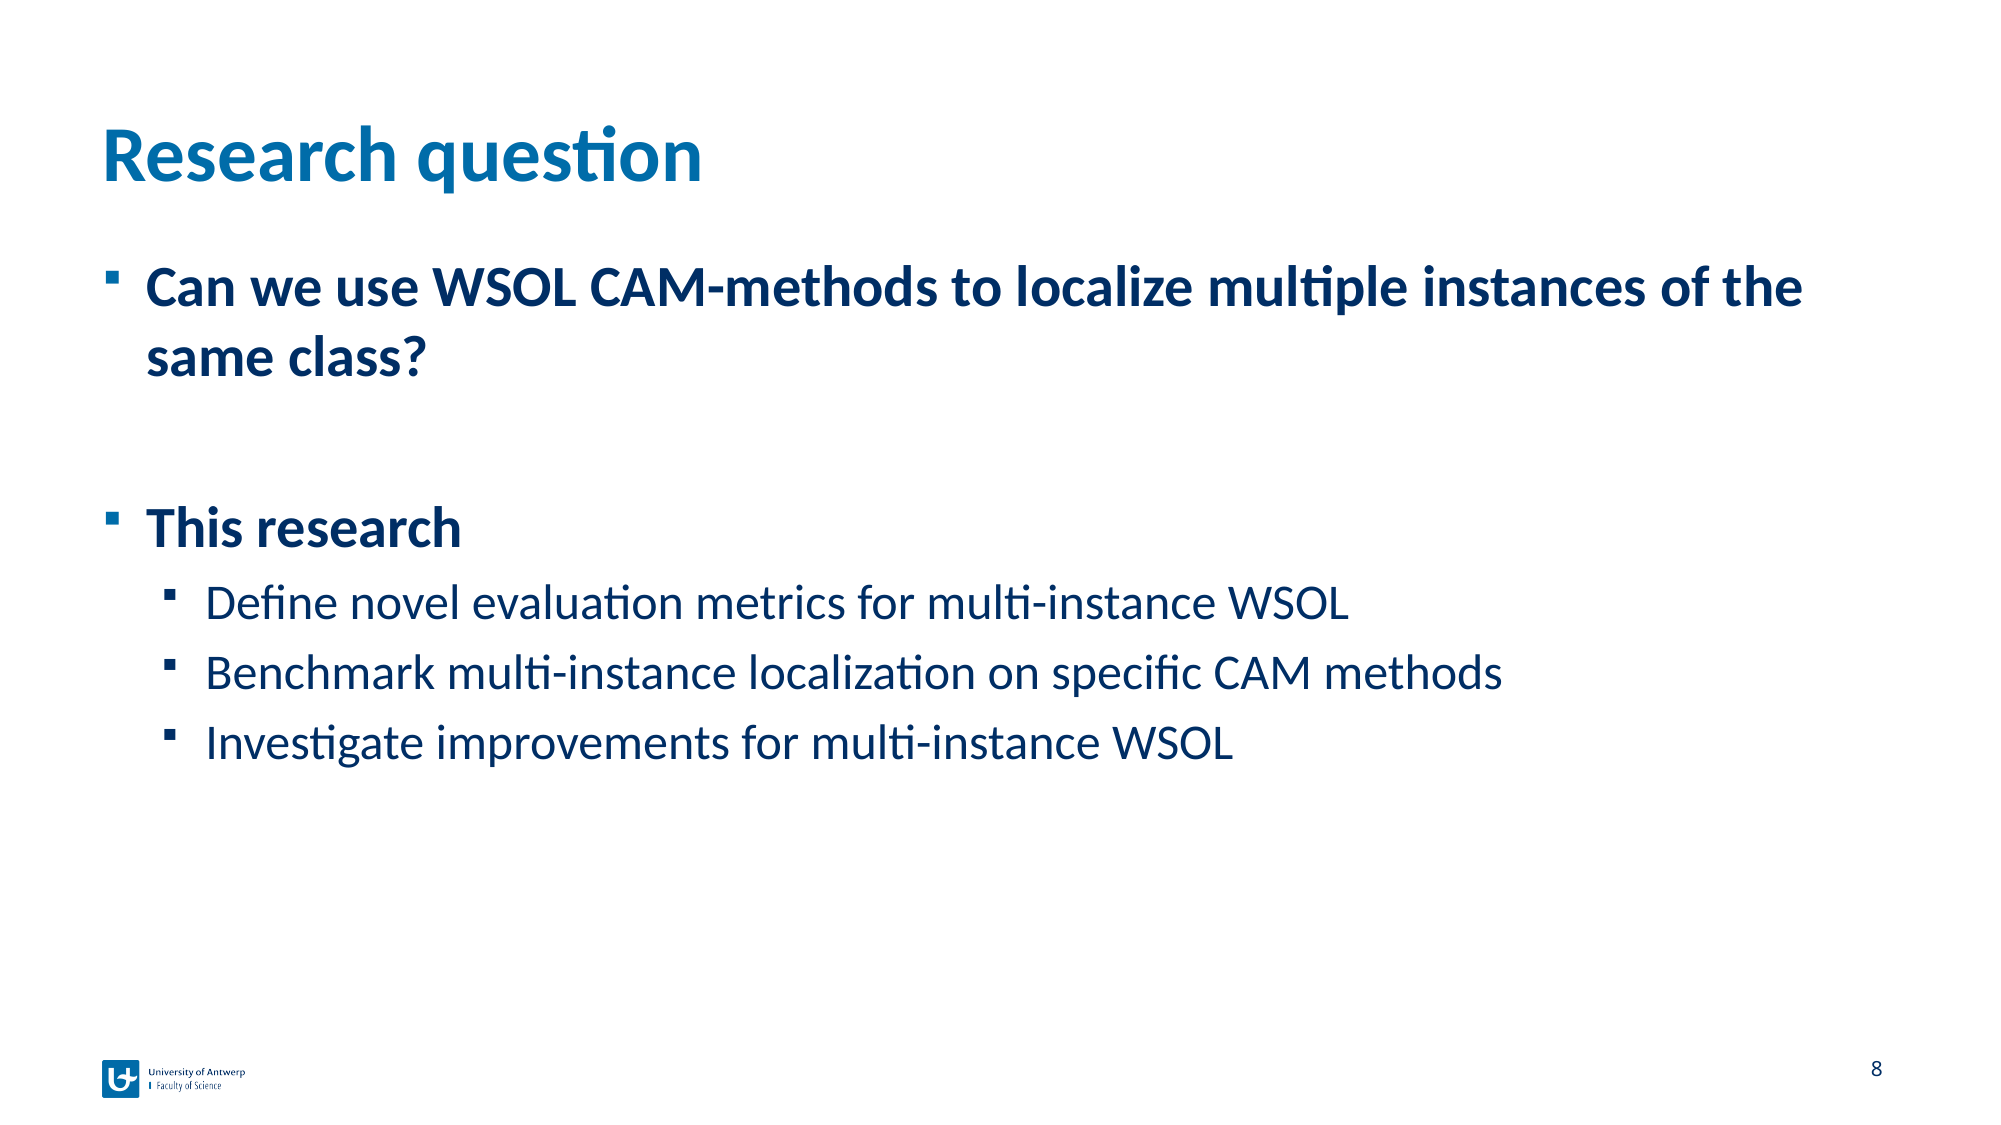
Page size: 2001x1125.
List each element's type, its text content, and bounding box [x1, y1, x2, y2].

list Can we use WSOL CAM-methods to localize multiple instances of the same class? This research Define novel evaluation metrics for multi-instance WSOL Benchmark multi-instance localization on specific CAM methods Investigate improvements for multi-instance WSOL [102, 248, 1898, 1024]
slide_number 8 [1463, 1039, 1898, 1100]
picture [102, 1060, 245, 1098]
title Research question [102, 101, 1898, 232]
